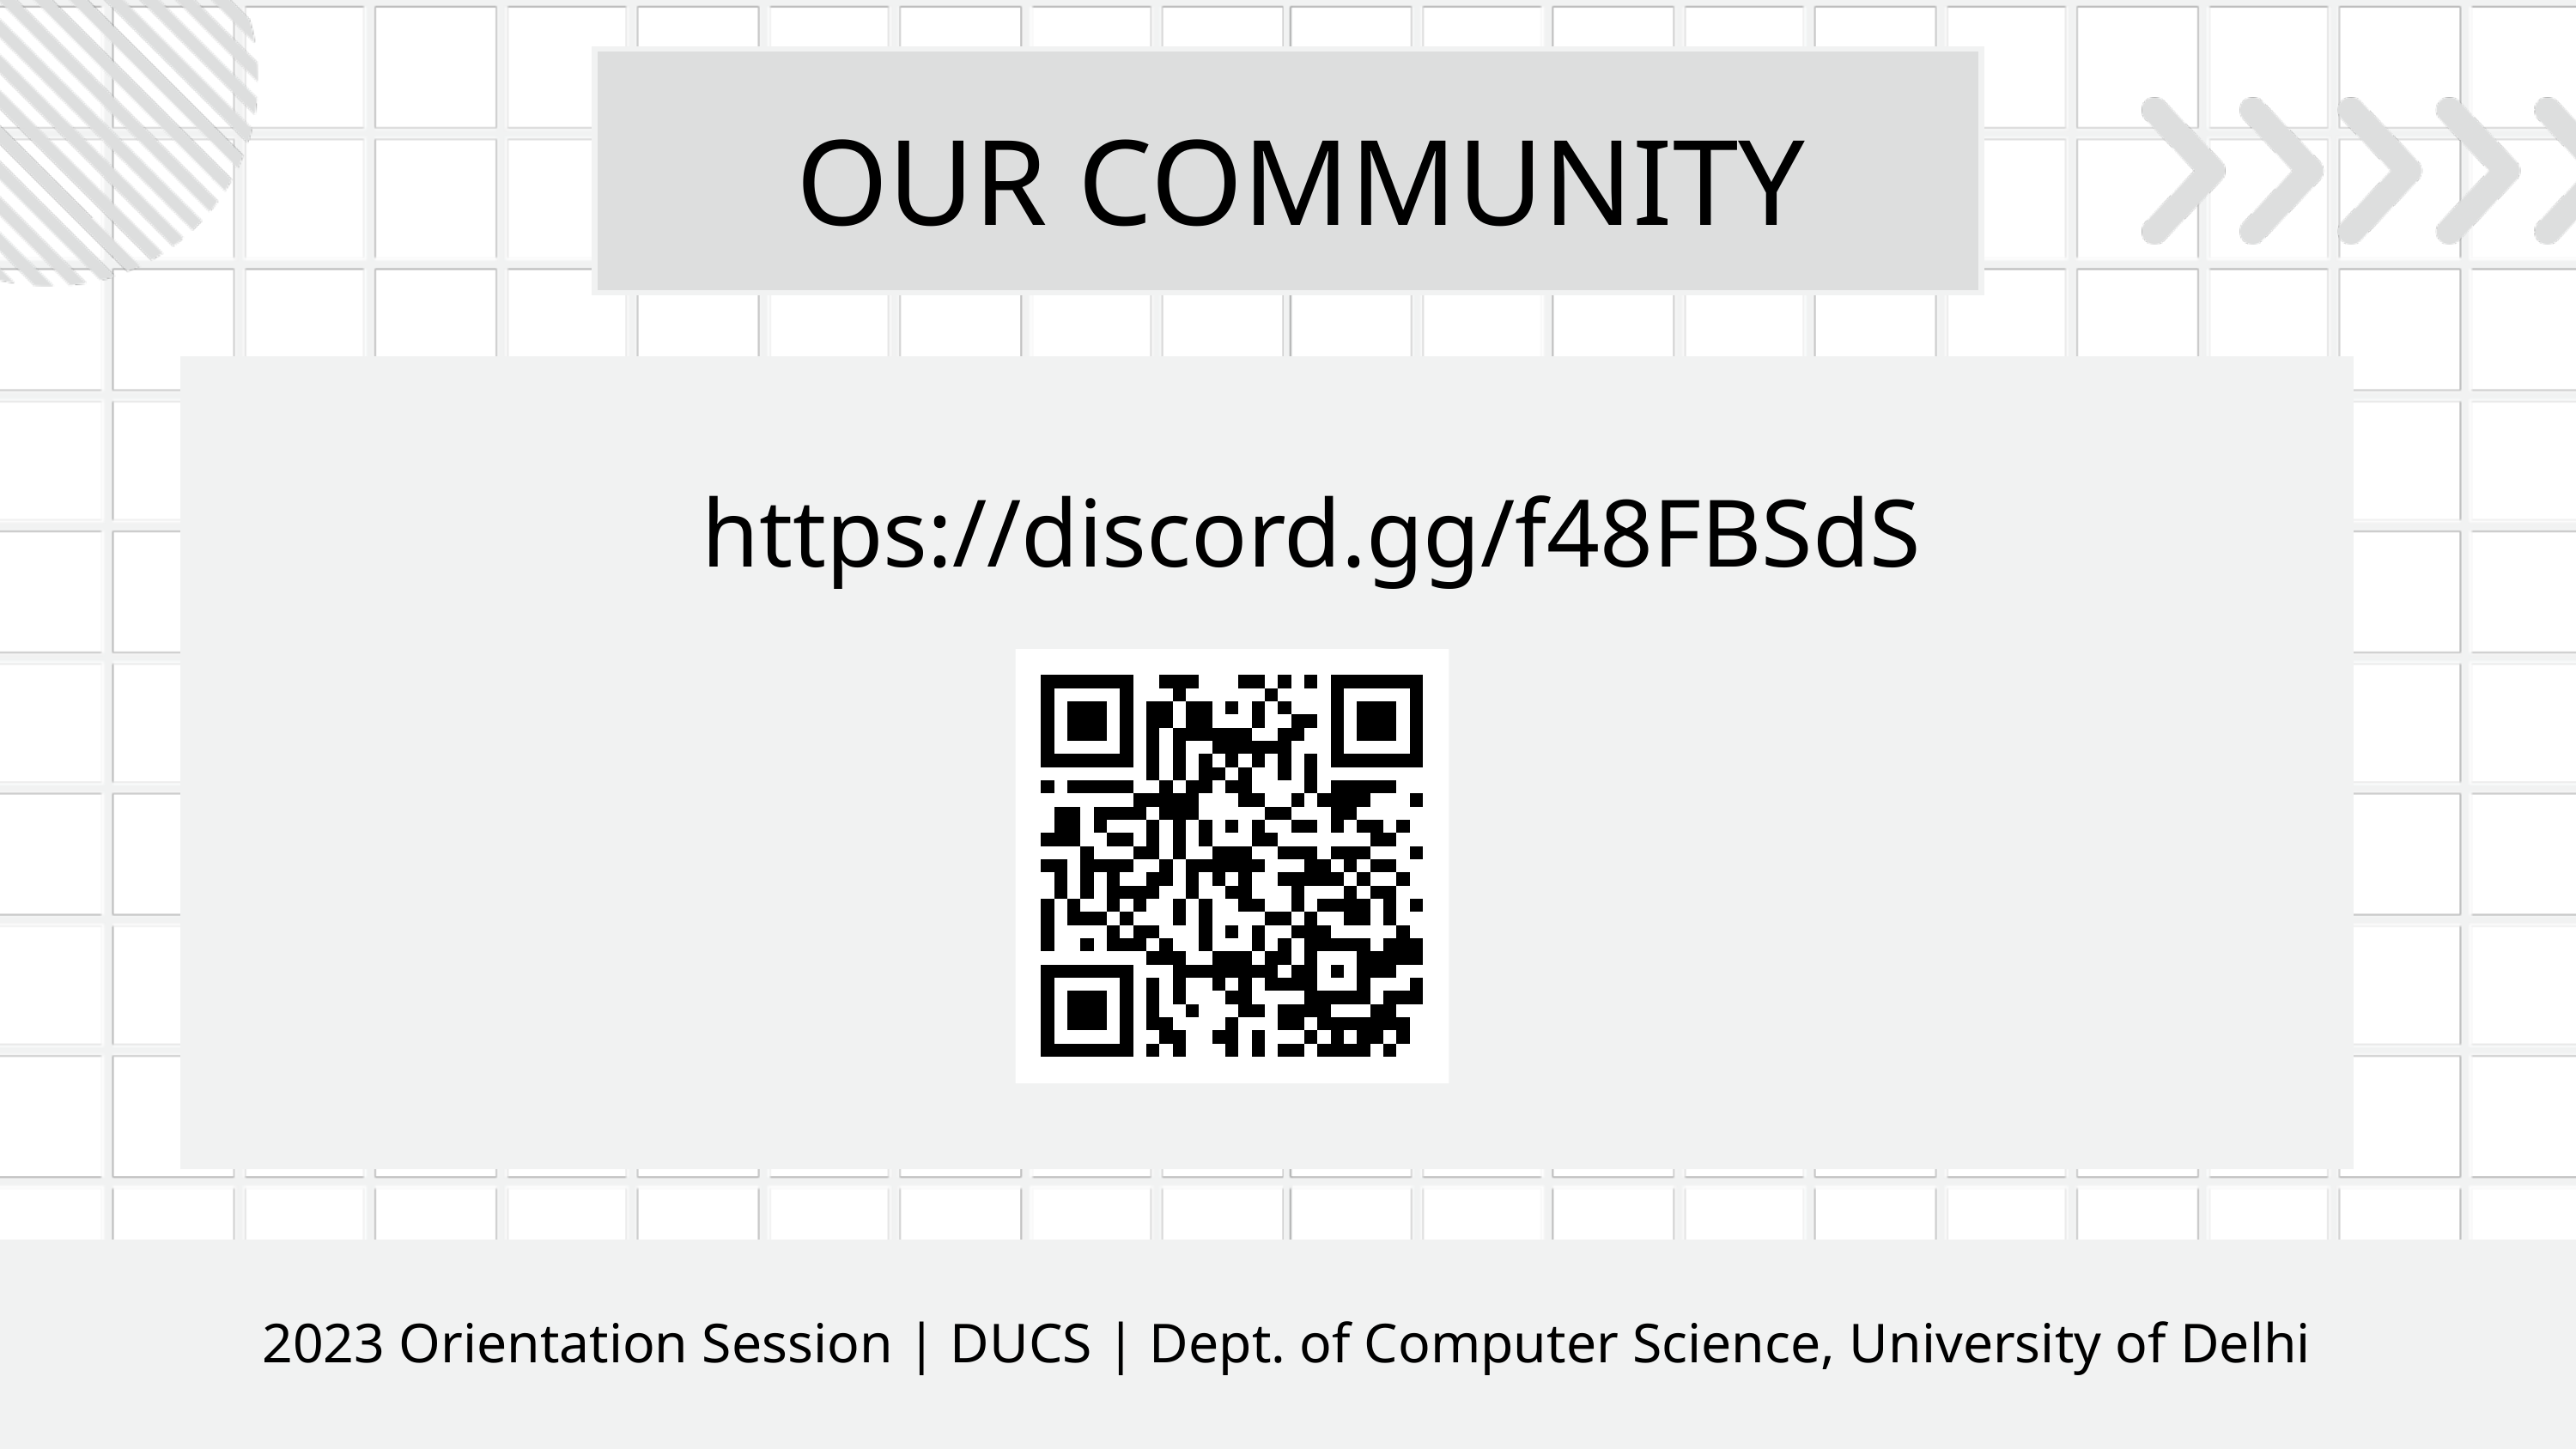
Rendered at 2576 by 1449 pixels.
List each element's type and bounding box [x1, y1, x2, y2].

text_box [0, 1239, 2576, 1449]
text_box [1015, 649, 1449, 1083]
text_box [179, 355, 2354, 1170]
text_box [0, 0, 2576, 1236]
text_box [594, 48, 1982, 293]
